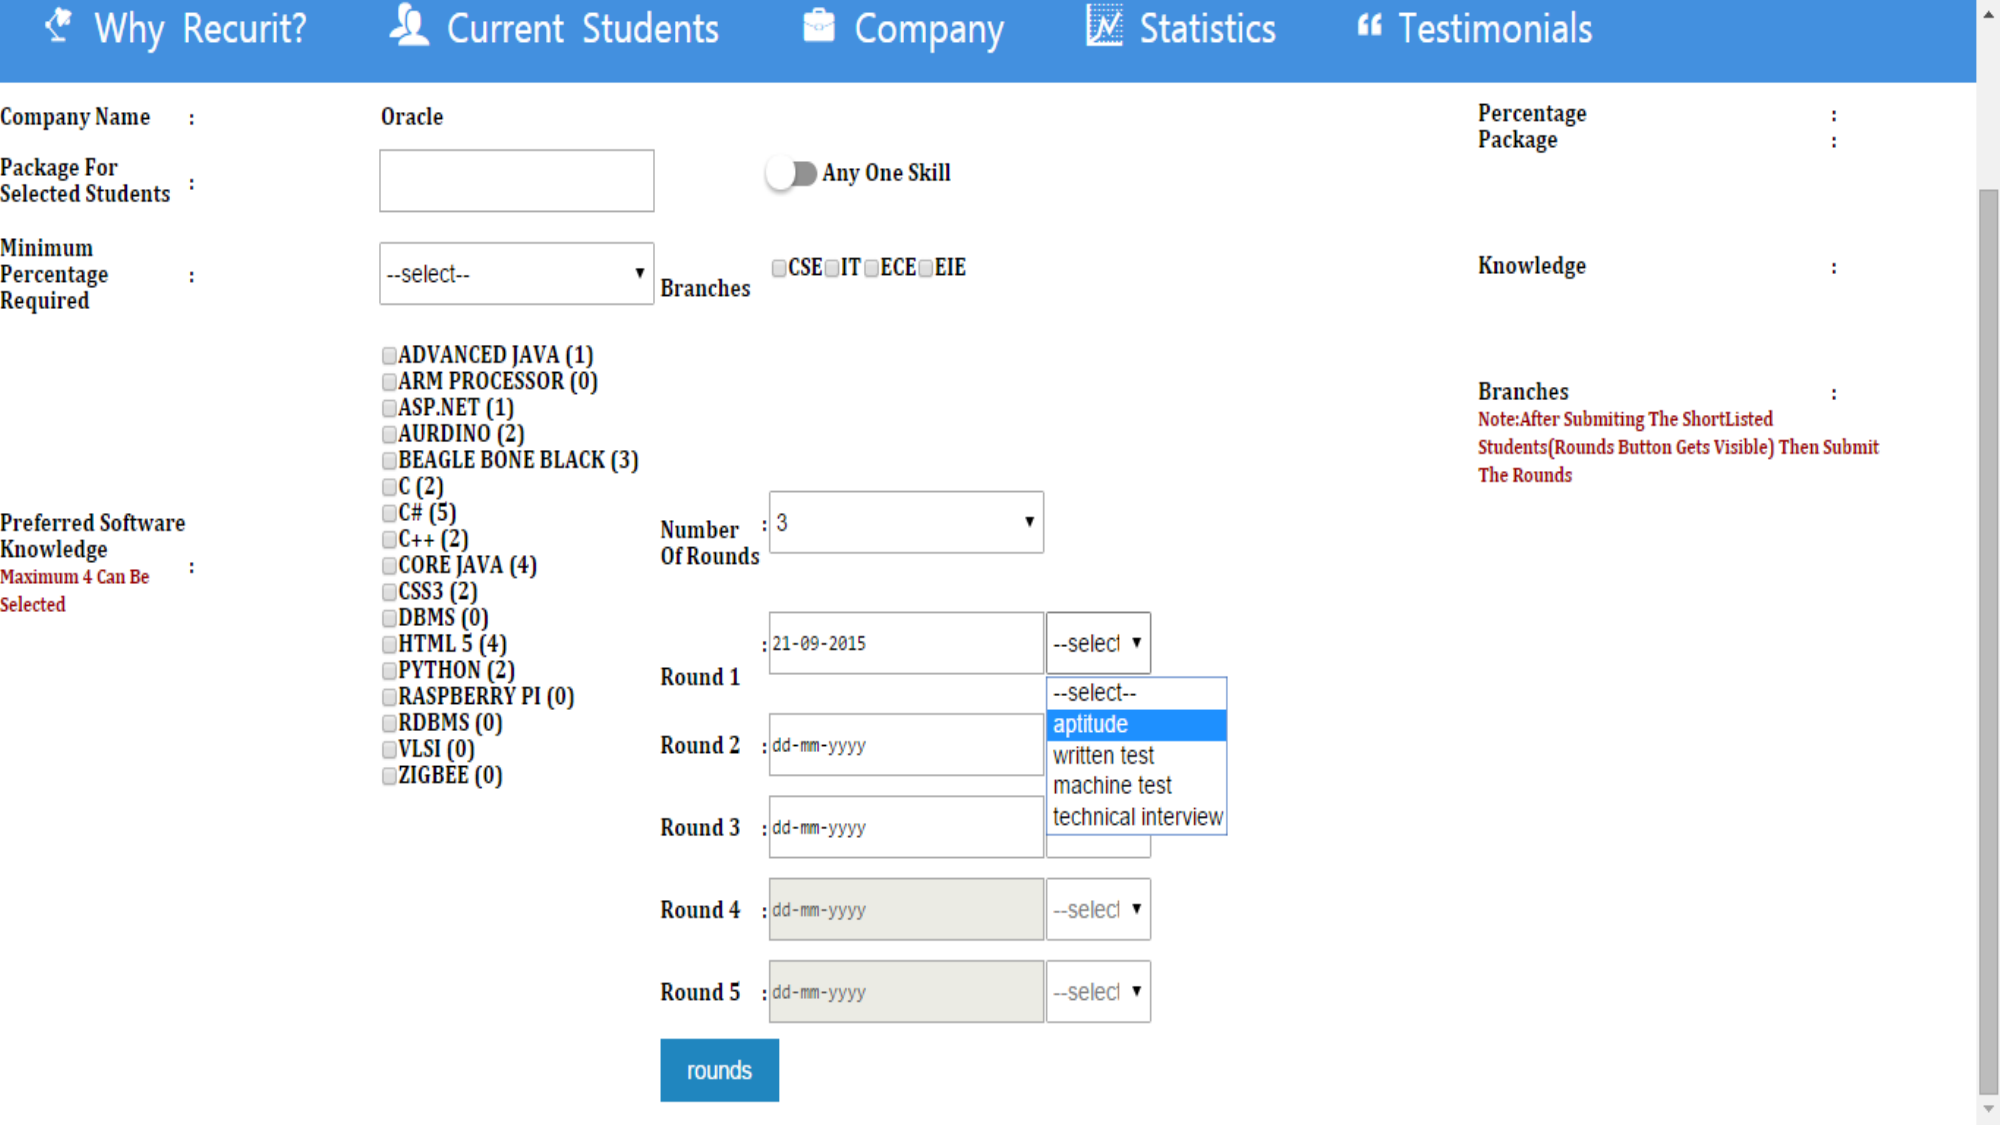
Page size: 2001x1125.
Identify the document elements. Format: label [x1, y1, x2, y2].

list [0, 0, 2000, 1125]
